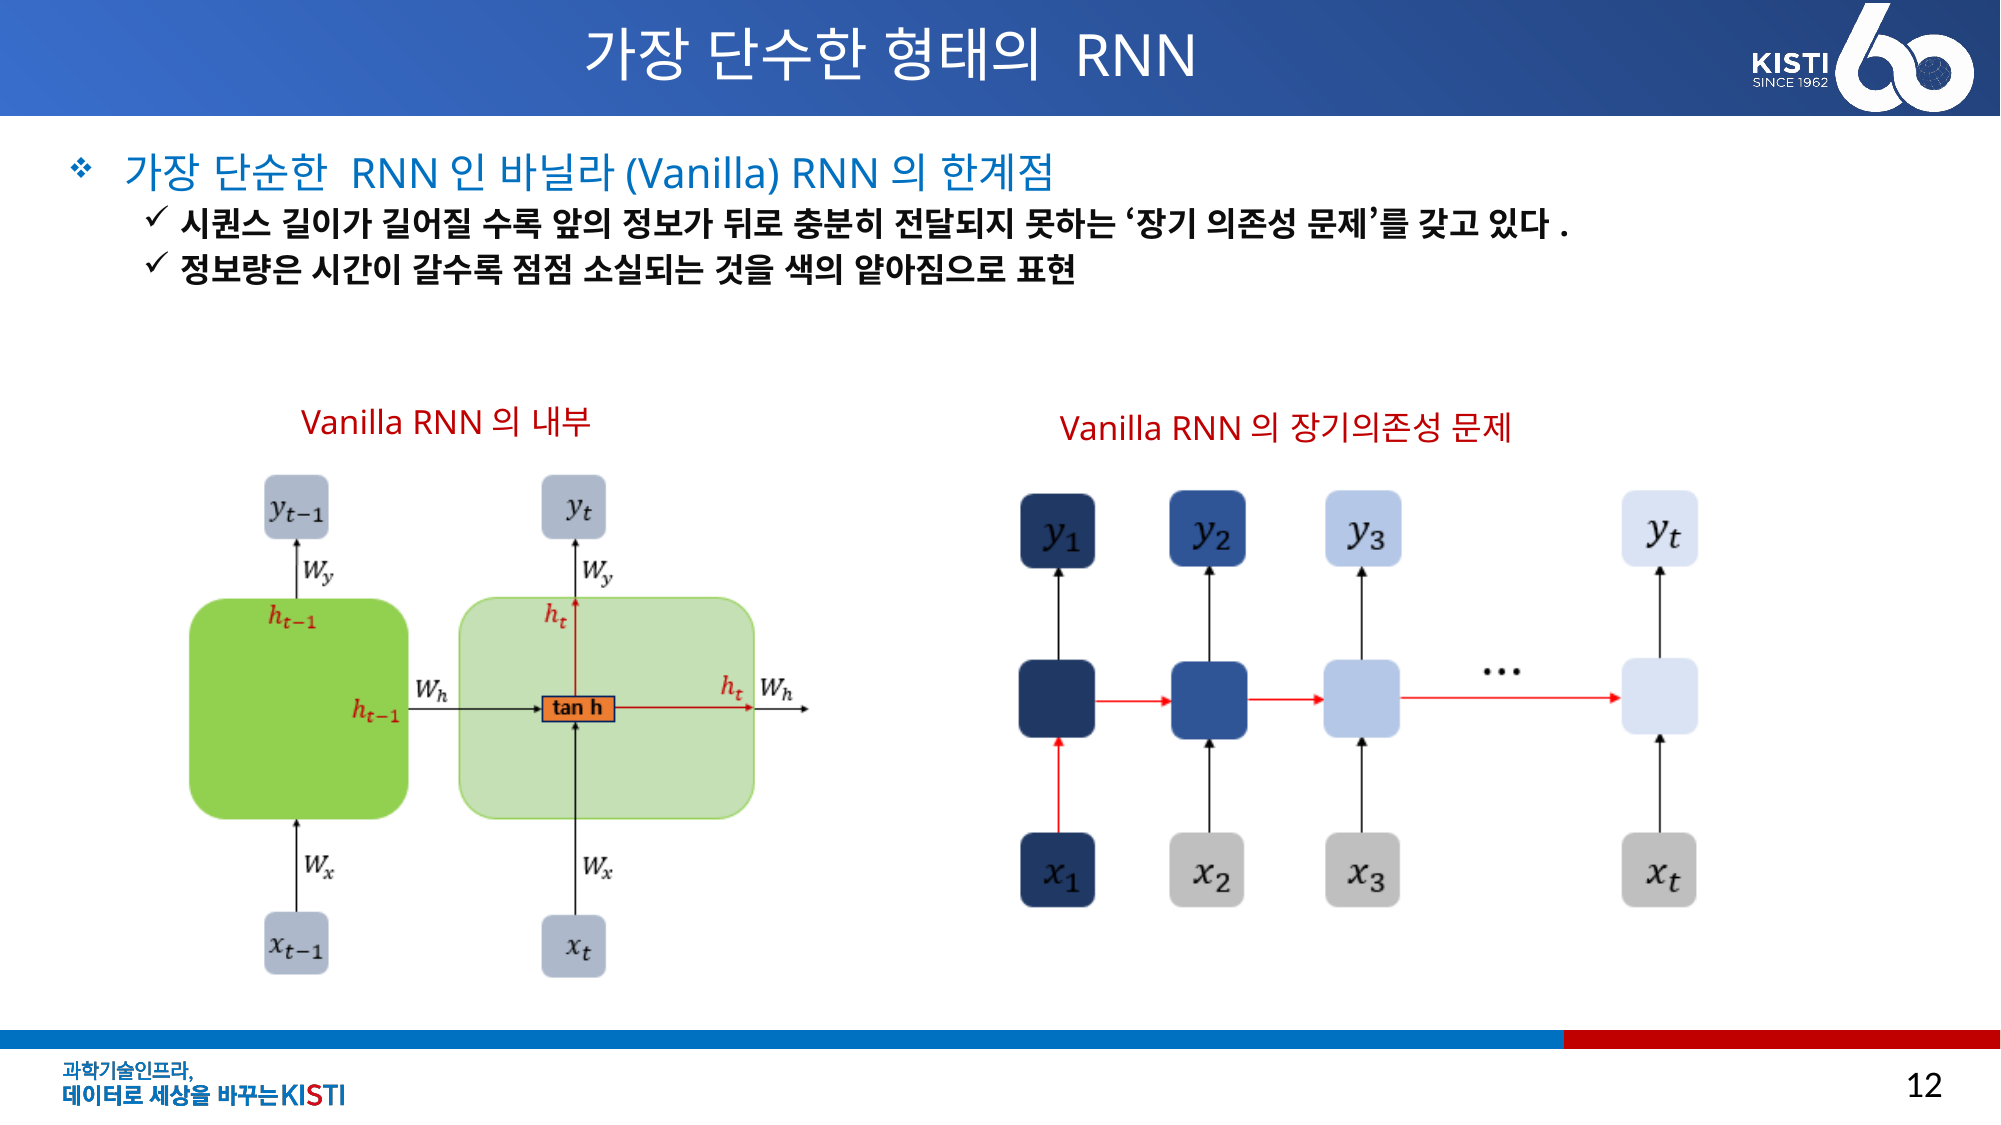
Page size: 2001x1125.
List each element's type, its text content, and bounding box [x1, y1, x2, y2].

picture [63, 1061, 344, 1106]
text_box Vanilla RNN의 내부 [286, 393, 617, 449]
slide_number 12 [1605, 1053, 1958, 1113]
picture [992, 472, 1778, 938]
picture [180, 472, 813, 981]
text_box Vanilla RNN의 장기의존성 문제 [1045, 399, 1529, 455]
list 가장 단순한 RNN인 바닐라(Vanilla) RNN의 한계점 시퀀스 길이가 길어질 수록 앞의 정보가 뒤로 충분히 전달되지 못하는 ‘장기 의존성 문제’를 갖고 있다. 정보량은 시간이 갈수록 점점 소실되는 것을 색의 얕아짐으로 표현 [53, 144, 1947, 1015]
picture [1753, 3, 1974, 112]
title 가장 단수한 형태의 RNN [63, 0, 1720, 116]
